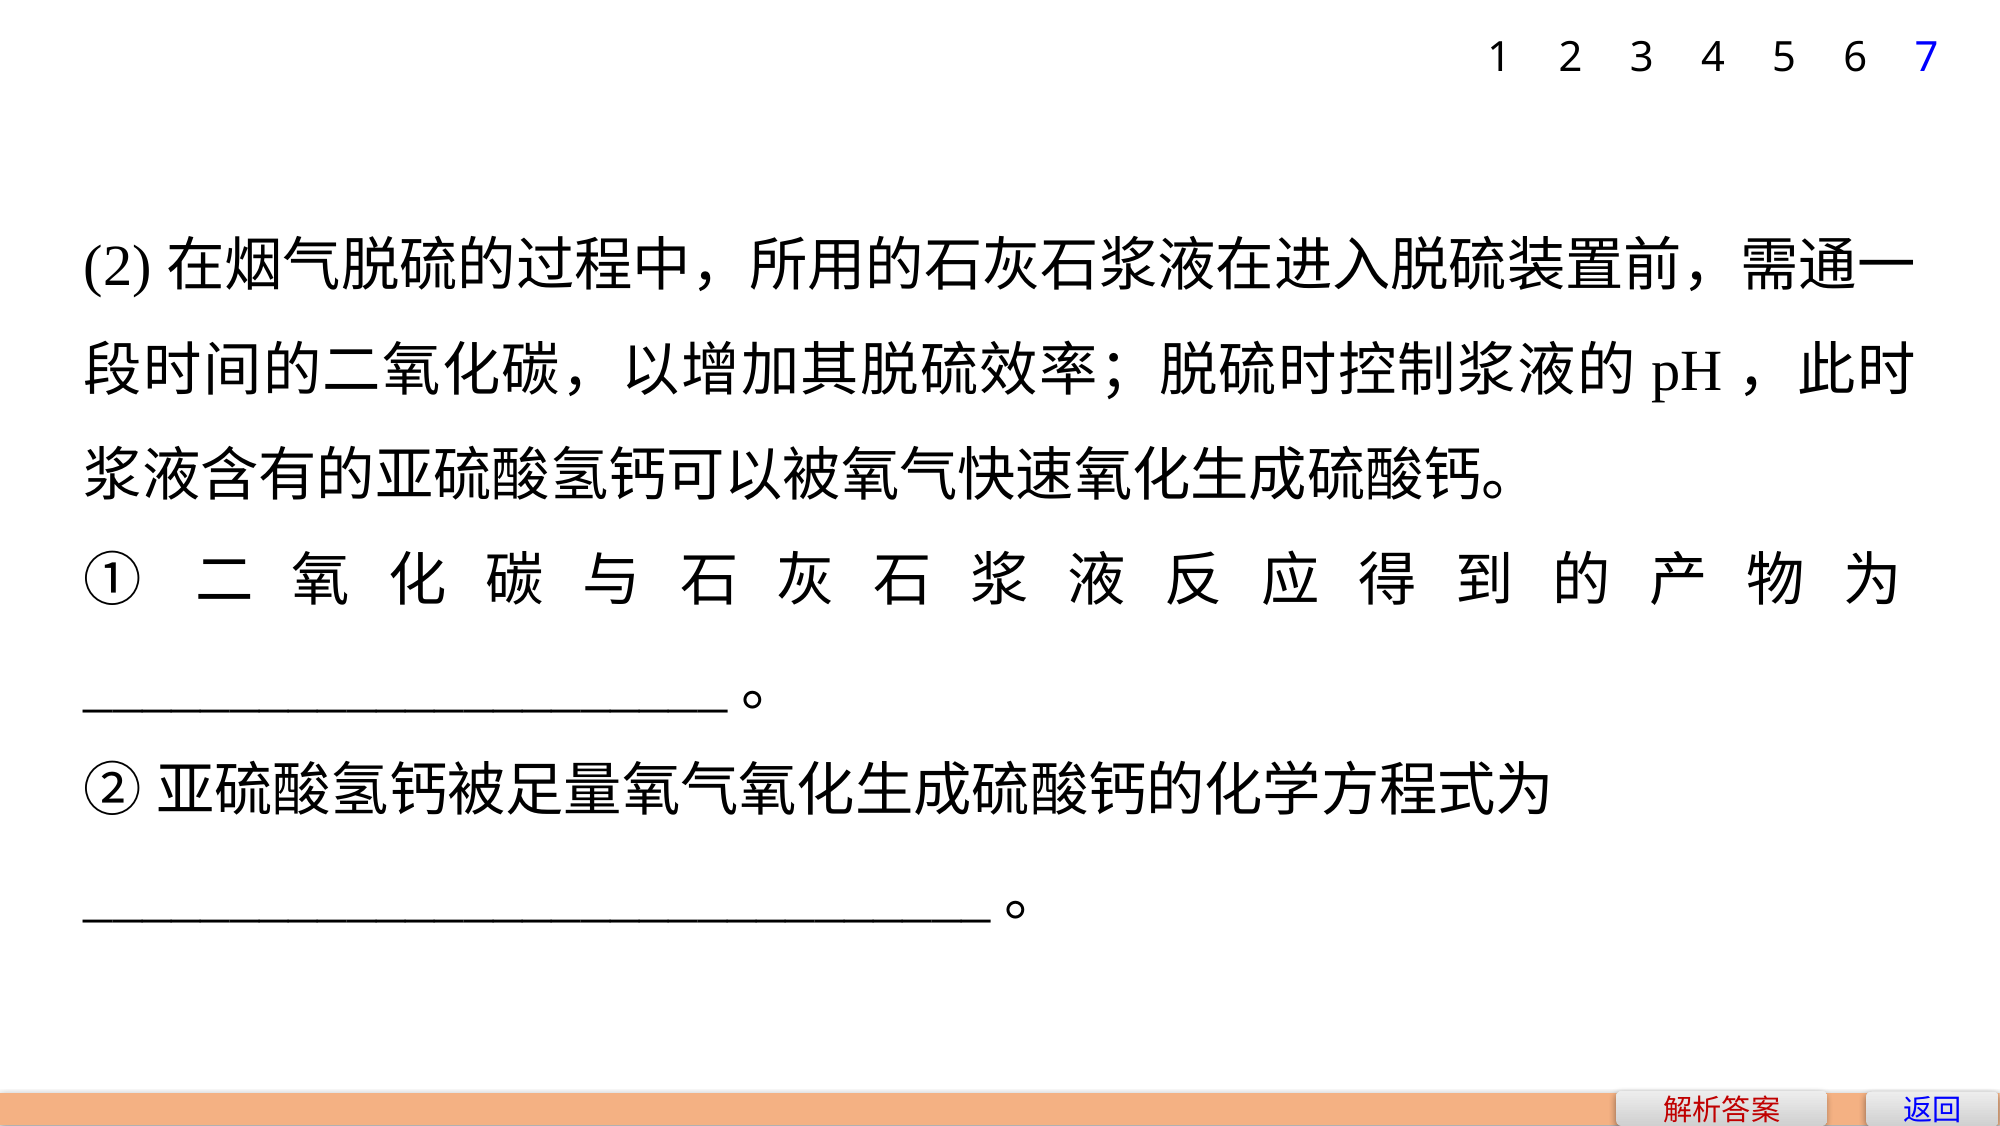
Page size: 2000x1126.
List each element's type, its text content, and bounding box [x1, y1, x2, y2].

text_box [0, 1092, 1613, 1126]
text_box 6 [1828, 7, 1888, 102]
text_box [1830, 1092, 1864, 1126]
text_box 解析答案 [1615, 1089, 1829, 1126]
text_box 7 [1899, 7, 1959, 102]
text_box (2)在烟气脱硫的过程中，所用的石灰石浆液在进入脱硫装置前，需通一段时间的二氧化碳，以增加其脱硫效率；脱硫时控制浆液的pH，此时浆液含有的亚硫酸氢钙可以被氧气快速氧化生成硫酸钙。 ①二氧化碳与石灰石浆液反应得到的产物为______________________。 ②亚硫酸氢钙被足量氧气氧化生成硫酸钙的化学方程式为 _______________________________。 [69, 184, 1931, 934]
text_box 3 [1614, 7, 1674, 102]
text_box 1 [1472, 7, 1532, 102]
text_box 2 [1543, 7, 1603, 102]
text_box 5 [1757, 7, 1817, 102]
text_box 返回 [1865, 1090, 2000, 1126]
text_box 4 [1685, 7, 1745, 102]
